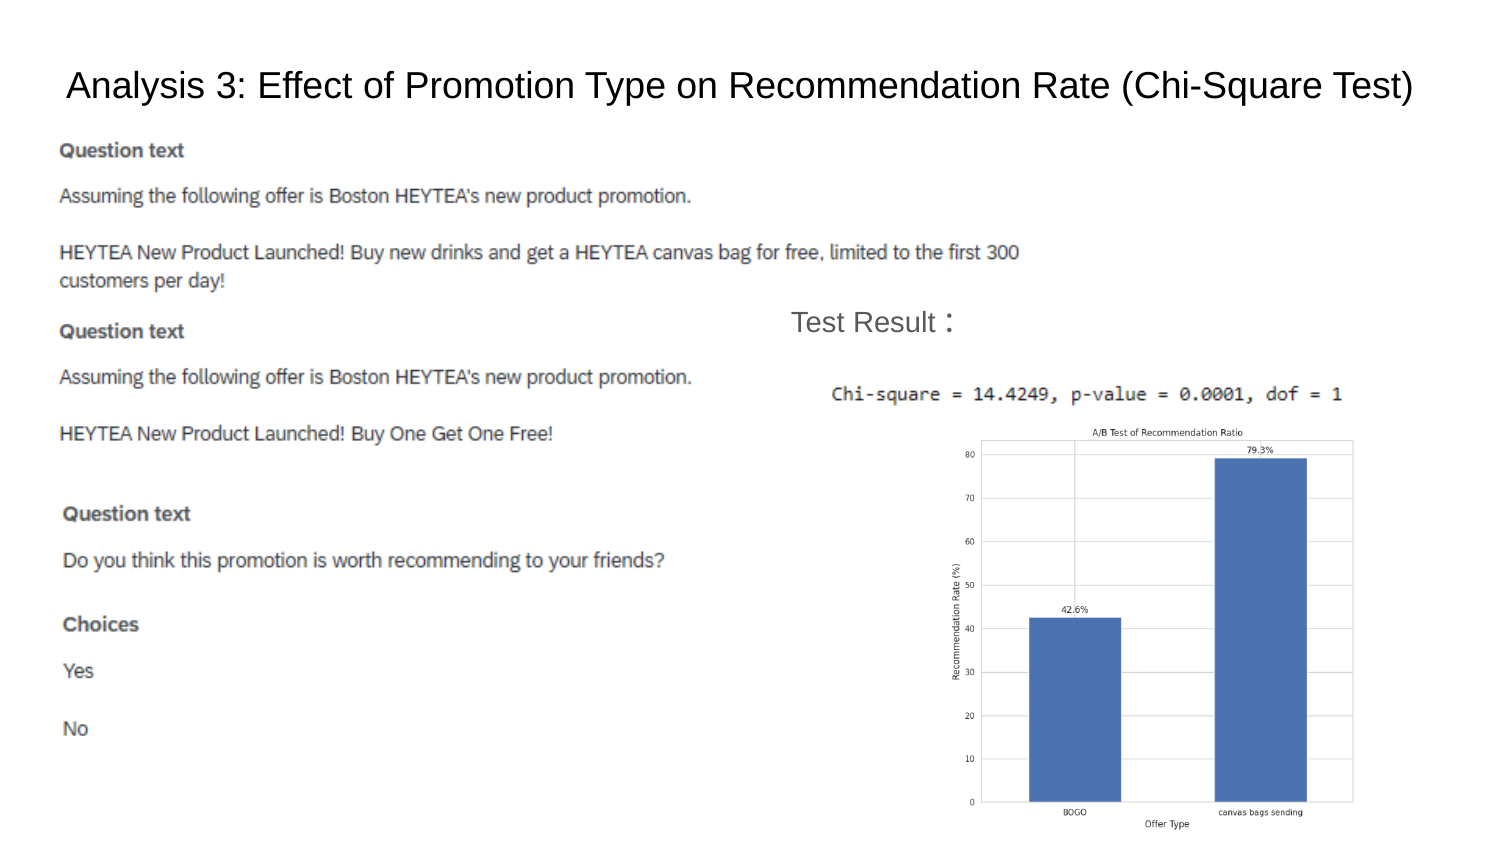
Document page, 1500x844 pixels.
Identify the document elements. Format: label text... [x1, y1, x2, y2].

picture [50, 502, 677, 753]
picture [803, 372, 1361, 832]
picture [50, 131, 1039, 456]
text_box Test Result： [775, 288, 1500, 354]
text_box Analysis 3: Effect of Promotion Type on Recommendation Rate (Chi-Square Test) [51, 39, 1449, 163]
